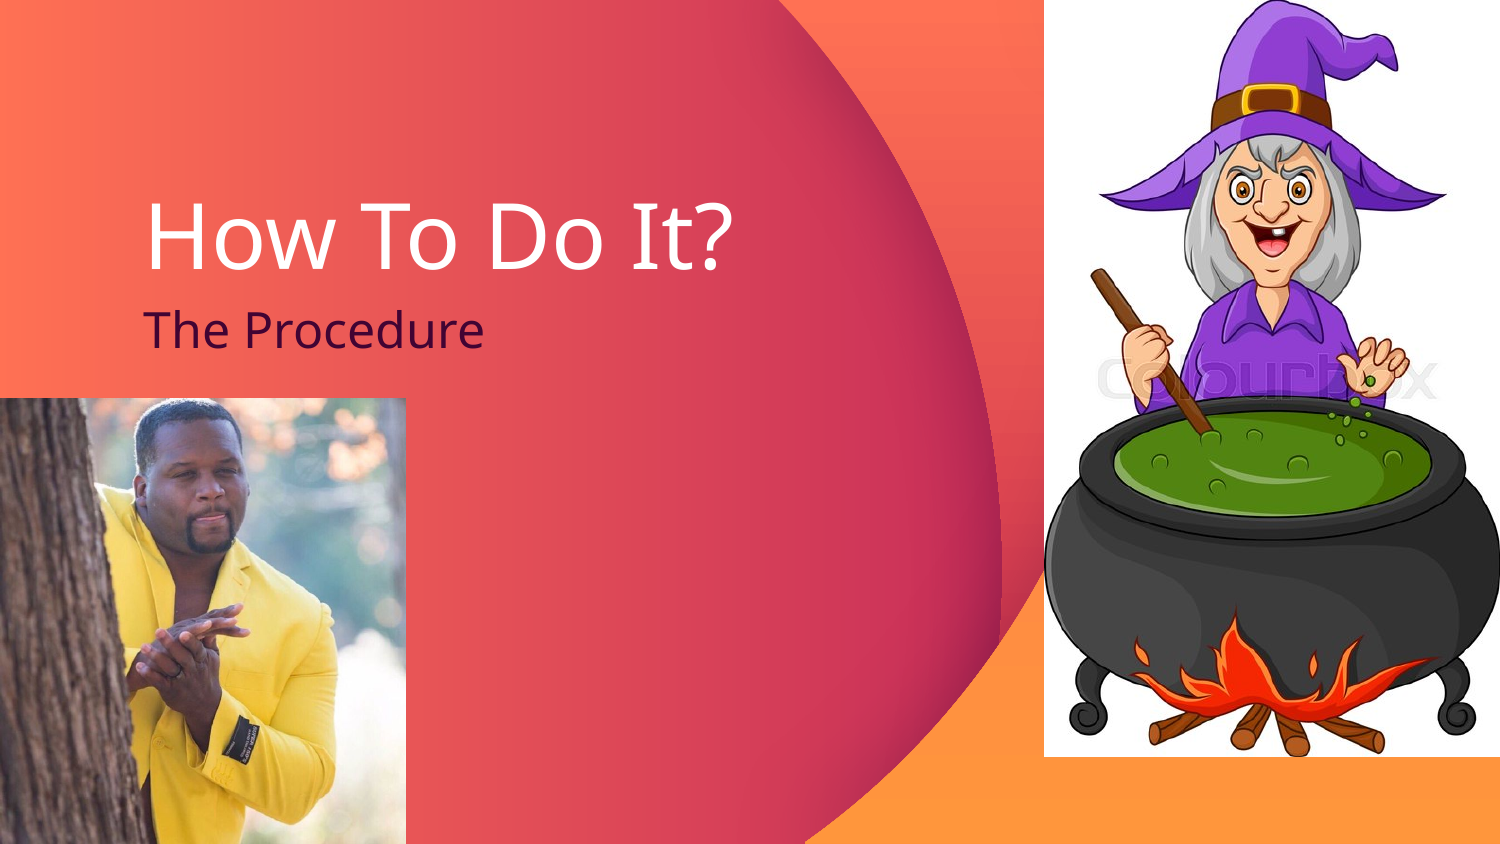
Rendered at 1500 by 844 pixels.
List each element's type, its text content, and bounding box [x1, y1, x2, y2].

picture [0, 398, 407, 844]
subtitle The Procedure [143, 289, 971, 363]
title How To Do It? [143, 185, 971, 289]
picture [1044, 0, 1500, 757]
